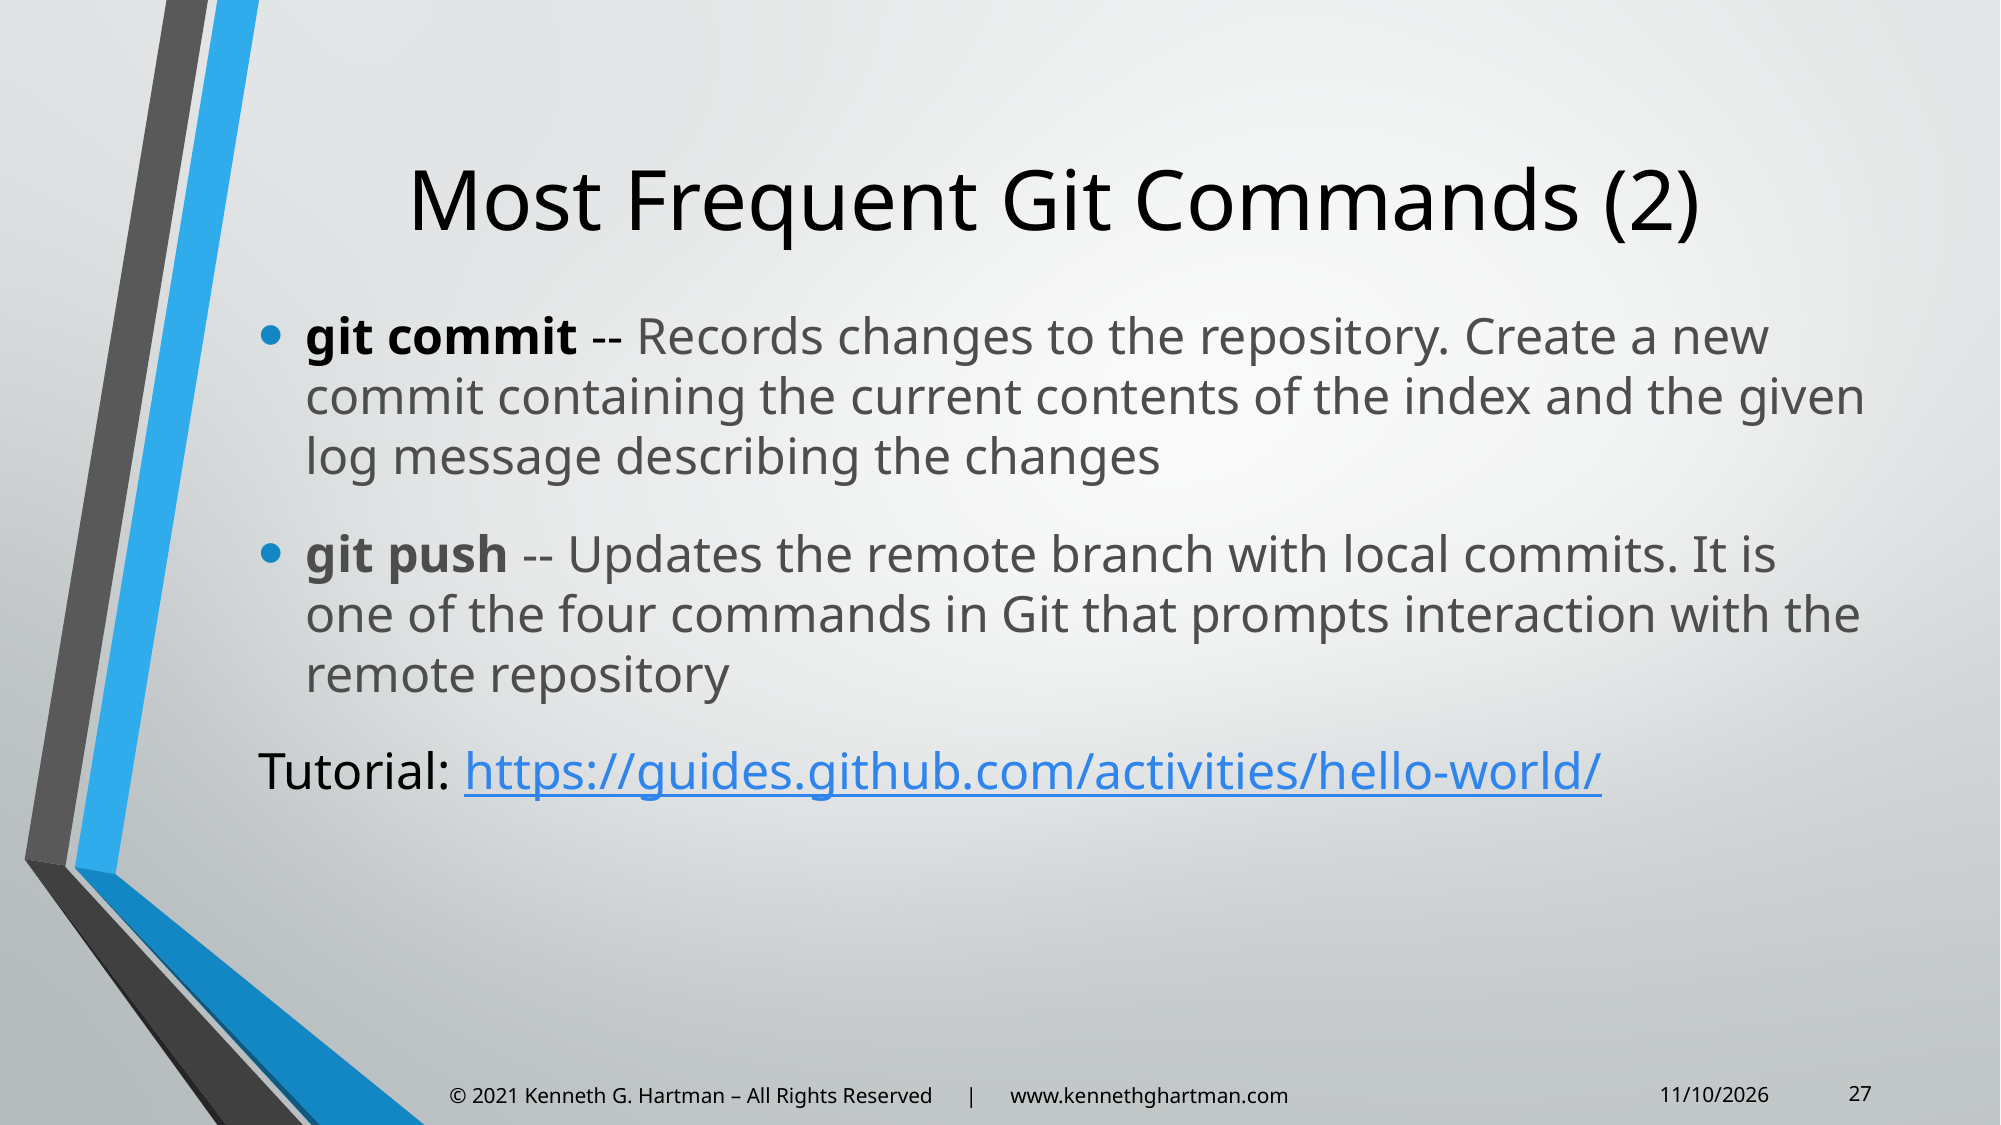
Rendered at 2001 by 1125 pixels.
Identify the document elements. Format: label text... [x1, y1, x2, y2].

title Most Frequent Git Commands (2) [243, 112, 1887, 281]
list git commit -- Records changes to the repository. Create a new commit containing the current contents of the index and the given log message describing the changes git push -- Updates the remote branch with local commits. It is one of the four commands in Git that prompts interaction with the remote repository Tutorial: https://guides.github.com/activities/hello-world/ [243, 297, 1887, 950]
footer © 2021 Kenneth G. Hartman – All Rights Reserved | www.kennethghartman.com [434, 1065, 1597, 1125]
slide_number 27 [1796, 1065, 1887, 1125]
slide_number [1597, 1066, 1784, 1125]
